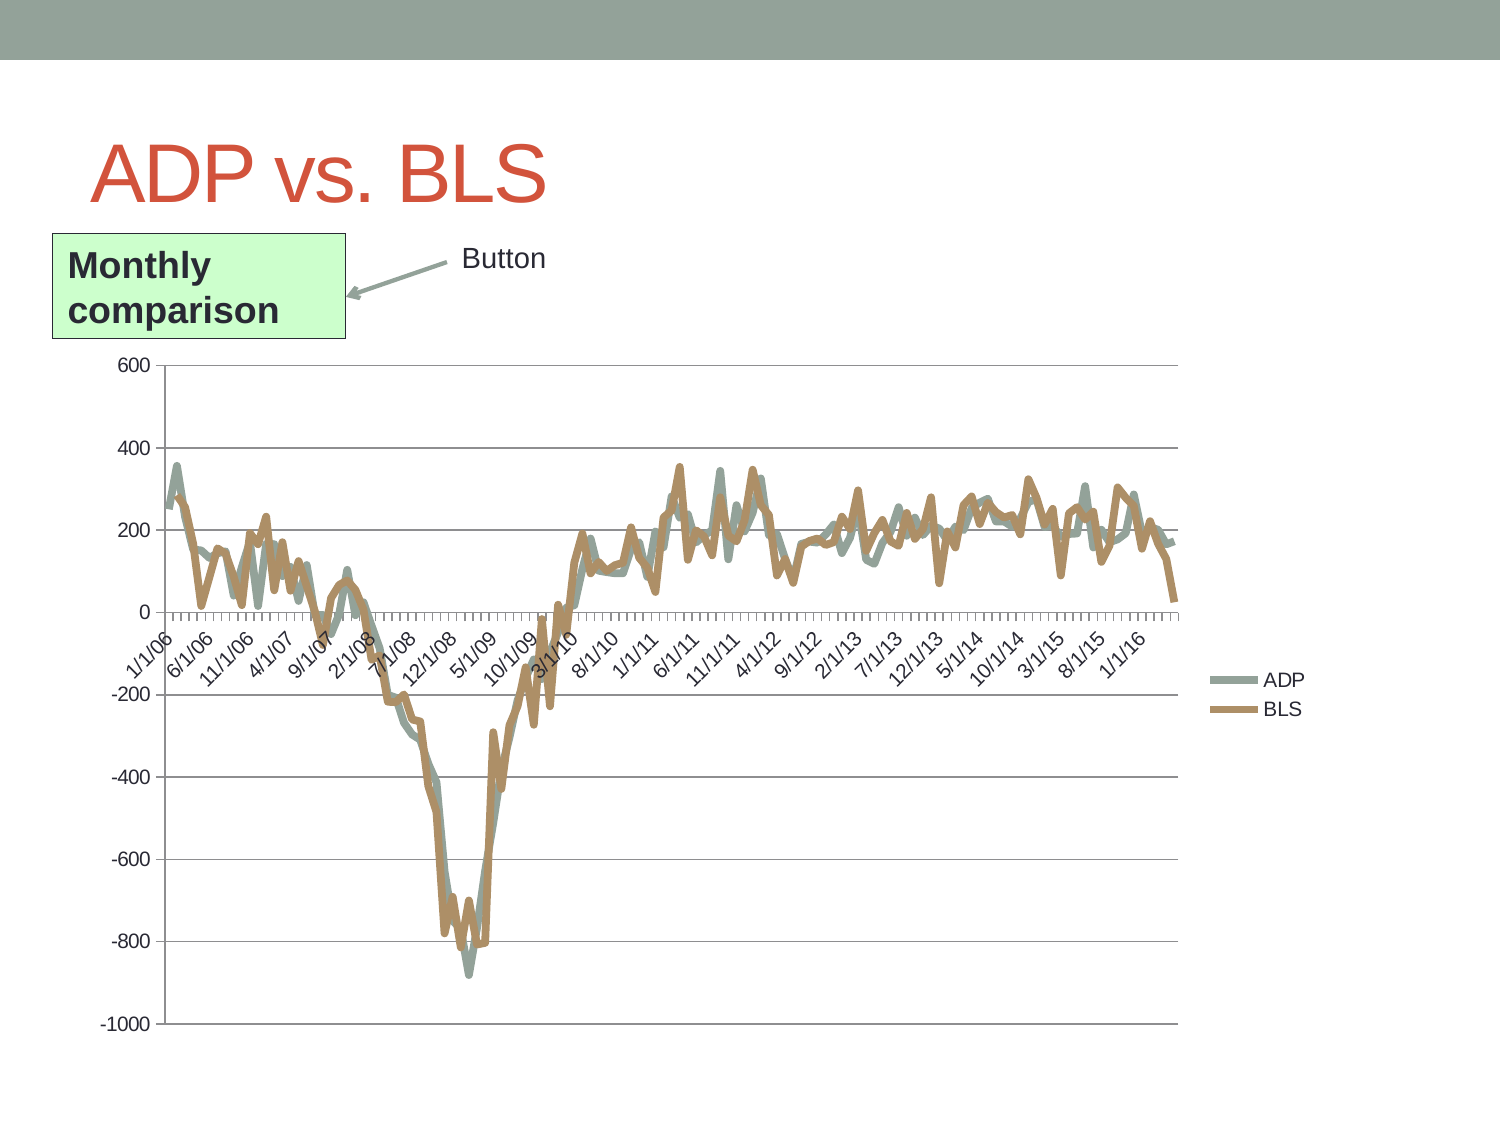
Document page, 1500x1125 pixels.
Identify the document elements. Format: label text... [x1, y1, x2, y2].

text_box Button [446, 232, 627, 283]
text_box Monthly comparison [52, 233, 346, 339]
chart [74, 339, 1326, 1051]
title ADP vs. BLS [75, 87, 1425, 250]
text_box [345, 261, 448, 298]
